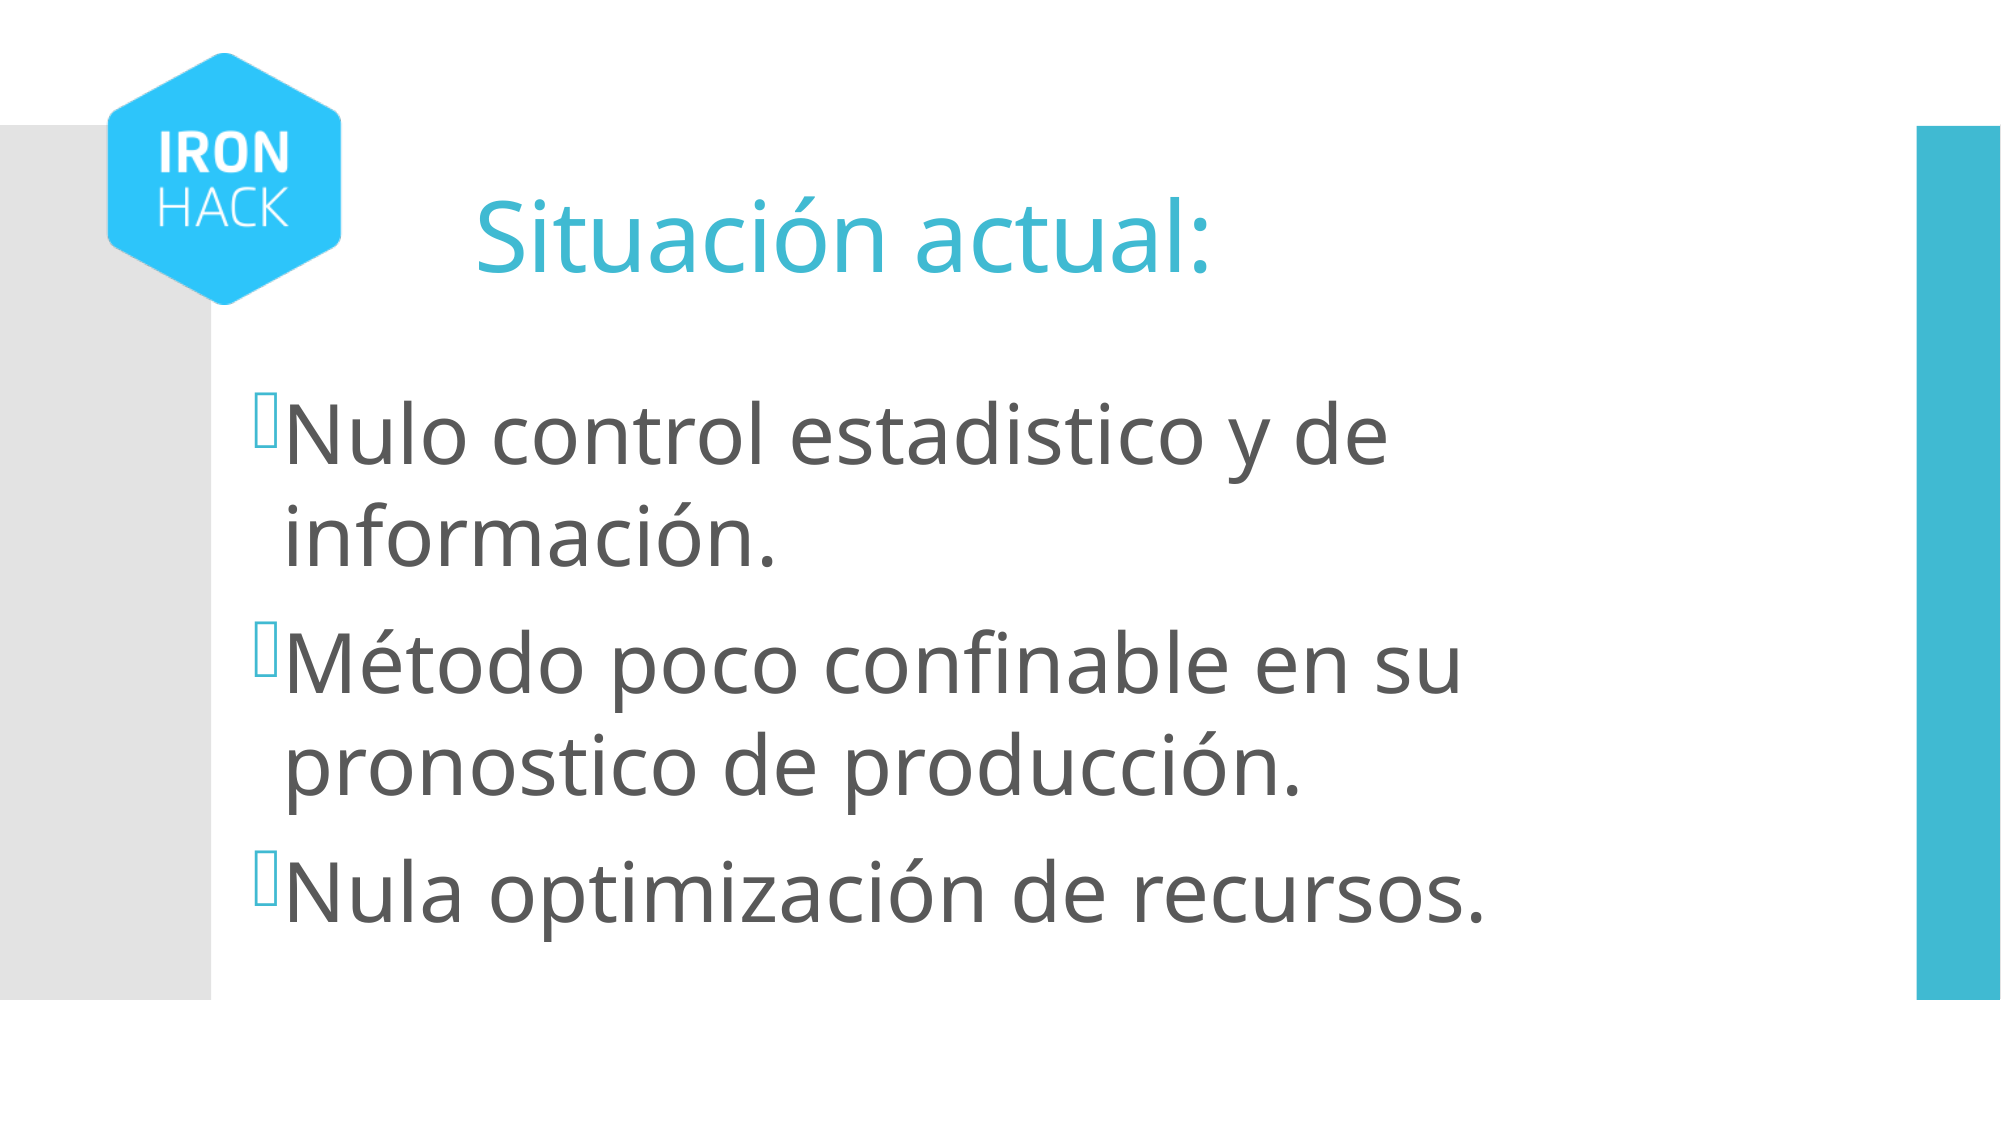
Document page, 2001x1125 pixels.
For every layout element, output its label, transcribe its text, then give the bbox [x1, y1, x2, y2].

text_box [0, 124, 212, 1001]
title Situación actual: [396, 166, 1293, 305]
picture [98, 53, 351, 305]
text_box [1916, 125, 2000, 1001]
text_box [0, 0, 2000, 1125]
list Nulo control estadistico y de información. Método poco confinable en su pronostico de producción. Nula optimización de recursos. [237, 375, 1890, 1000]
